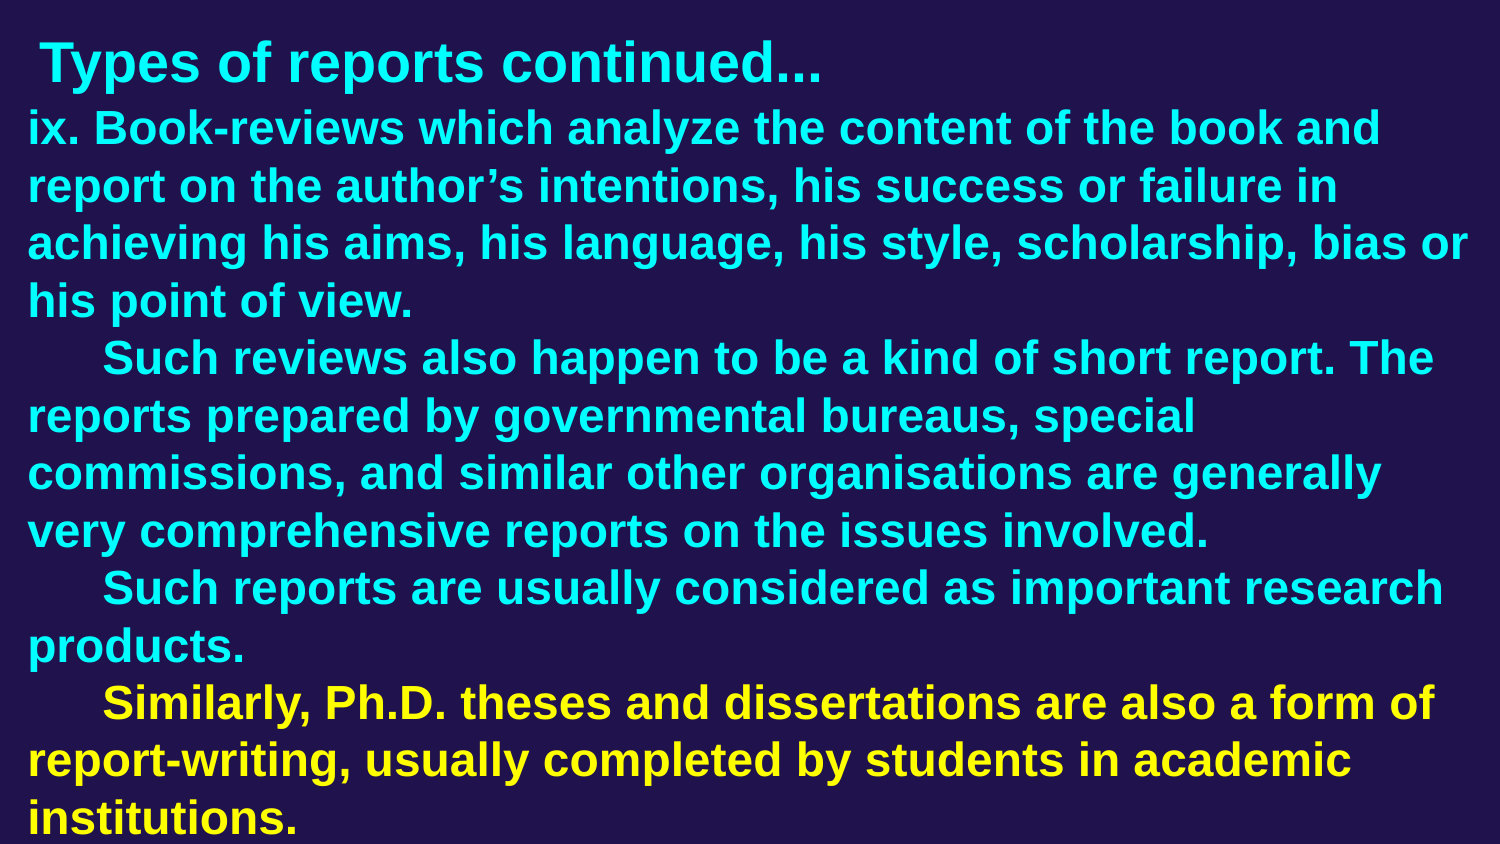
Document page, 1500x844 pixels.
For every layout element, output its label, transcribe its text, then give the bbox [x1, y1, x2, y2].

title Types of reports continued... [24, 0, 1423, 81]
text_box ix. Book-reviews which analyze the content of the book and report on the author’s intentions, his success or failure in achieving his aims, his language, his style, scholarship, bias or his point of view. Such reviews also happen to be a kind of short report. The reports prepared by governmental bureaus, special commissions, and similar other organisations are generally very comprehensive reports on the issues involved. Such reports are usually considered as important research products. Similarly, Ph.D. theses and dissertations are also a form of report-writing, usually completed by students in academic institutions. [12, 81, 1488, 844]
